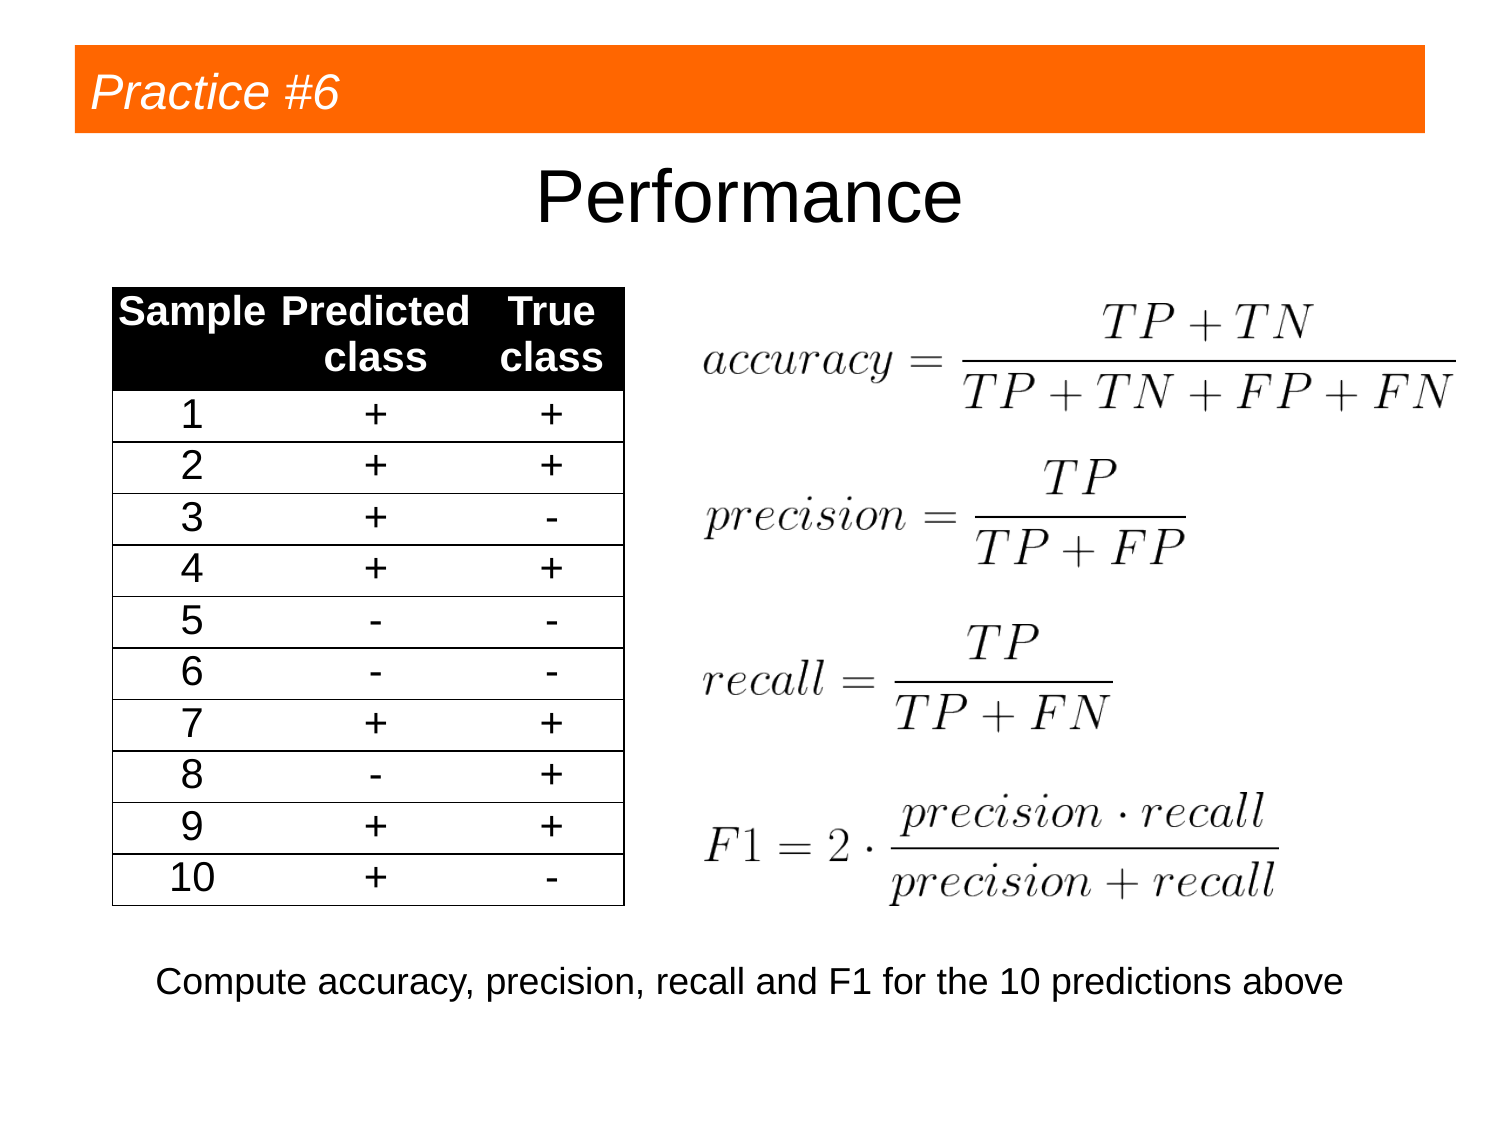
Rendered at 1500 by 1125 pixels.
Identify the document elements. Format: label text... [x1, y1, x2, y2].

table_cell + [272, 803, 480, 853]
table_cell + [272, 700, 480, 750]
table_cell 4 [113, 546, 272, 596]
picture [702, 624, 1113, 733]
table_cell 3 [113, 494, 272, 544]
table_cell + [480, 803, 623, 853]
table_cell 6 [113, 649, 272, 699]
table_cell + [480, 752, 623, 802]
table_header Sample [113, 288, 272, 390]
picture [702, 459, 1187, 568]
table_cell - [480, 855, 623, 905]
table_cell - [480, 494, 623, 544]
table_cell + [480, 391, 623, 441]
picture [702, 791, 1279, 907]
table_cell + [272, 546, 480, 596]
table_cell 5 [113, 597, 272, 647]
table_cell + [480, 443, 623, 493]
table_cell - [480, 597, 623, 647]
text_box Practice #6 [74, 45, 1425, 134]
table_cell + [272, 494, 480, 544]
table_cell + [480, 700, 623, 750]
table_cell 2 [113, 443, 272, 493]
table_cell - [272, 649, 480, 699]
table_cell + [272, 855, 480, 905]
table_cell 1 [113, 391, 272, 441]
table_header True class [480, 288, 623, 390]
table_cell 7 [113, 700, 272, 750]
table_cell - [480, 649, 623, 699]
table_cell 10 [113, 855, 272, 905]
table_cell - [272, 752, 480, 802]
table_header Predicted class [272, 288, 480, 390]
table_cell 9 [113, 803, 272, 853]
table_cell + [480, 546, 623, 596]
picture [702, 303, 1456, 412]
table_cell + [272, 391, 480, 441]
table_cell - [272, 597, 480, 647]
table_cell 8 [113, 752, 272, 802]
title Performance Compute accuracy, precision, recall and F1 for the 10 predictions above [112, 134, 1388, 1106]
table_cell + [272, 443, 480, 493]
